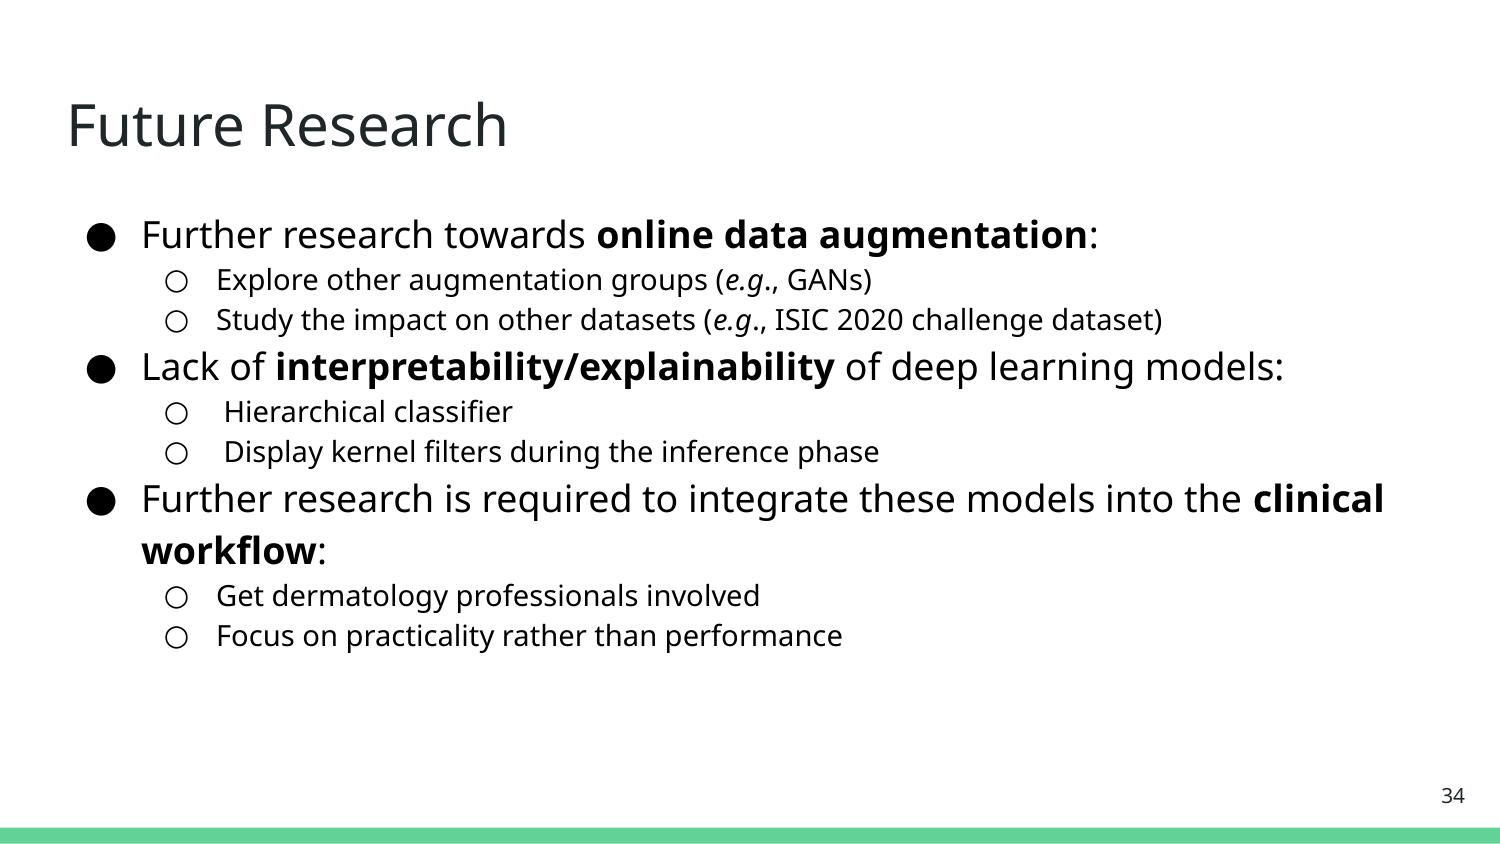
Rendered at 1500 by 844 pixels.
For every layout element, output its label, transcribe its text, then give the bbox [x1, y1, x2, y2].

slide_number ‹#› [1389, 764, 1480, 830]
title Future Research [51, 72, 1449, 167]
list Further research towards online data augmentation: Explore other augmentation groups (e.g., GANs) Study the impact on other datasets (e.g., ISIC 2020 challenge dataset) Lack of interpretability/explainability of deep learning models: Hierarchical classiﬁer Display kernel ﬁlters during the inference phase Further research is required to integrate these models into the clinical workflow: Get dermatology professionals involved Focus on practicality rather than performance [51, 189, 1449, 741]
